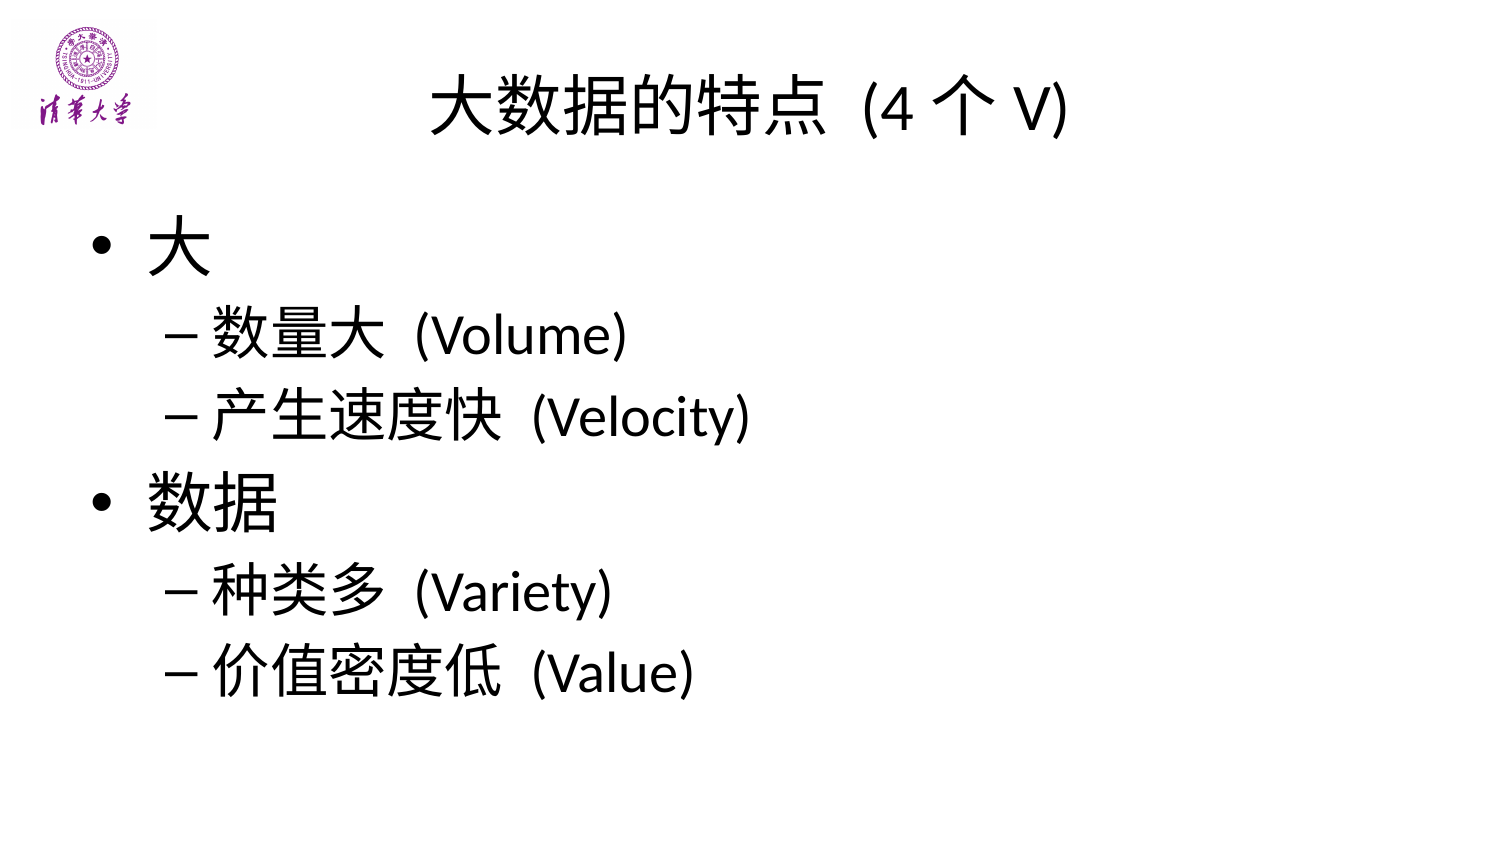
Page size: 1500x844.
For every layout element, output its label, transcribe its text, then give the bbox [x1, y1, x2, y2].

list 大 数量大 (Volume) 产生速度快 (Velocity) 数据 种类多 (Variety) 价值密度低 (Value) [75, 196, 1425, 754]
title 大数据的特点 (4个V) [75, 33, 1425, 175]
